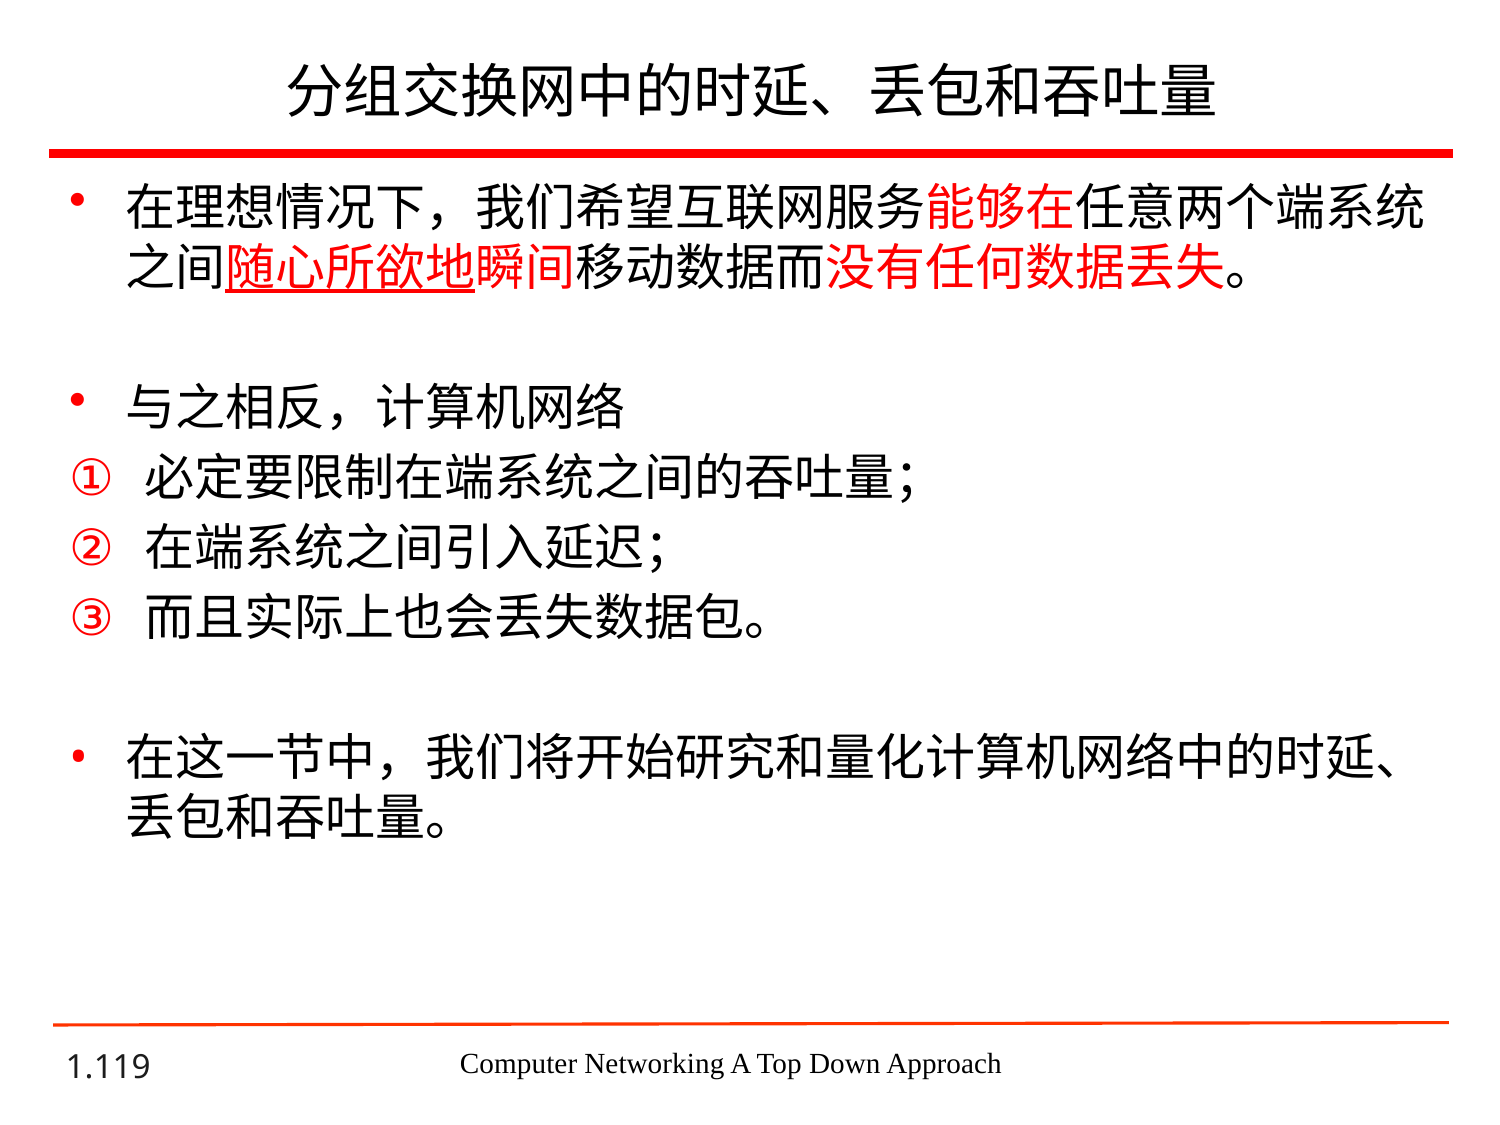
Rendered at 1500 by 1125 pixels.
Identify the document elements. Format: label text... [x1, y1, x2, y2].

title 分组交换网中的时延、丢包和吞吐量 [51, 32, 1452, 146]
list 在理想情况下，我们希望互联网服务能够在任意两个端系统之间随心所欲地瞬间移动数据而没有任何数据丢失。 与之相反，计算机网络 必定要限制在端系统之间的吞吐量； 在端系统之间引入延迟； 而且实际上也会丢失数据包。 在这一节中，我们将开始研究和量化计算机网络中的时延、丢包和吞吐量。 [53, 167, 1447, 1007]
